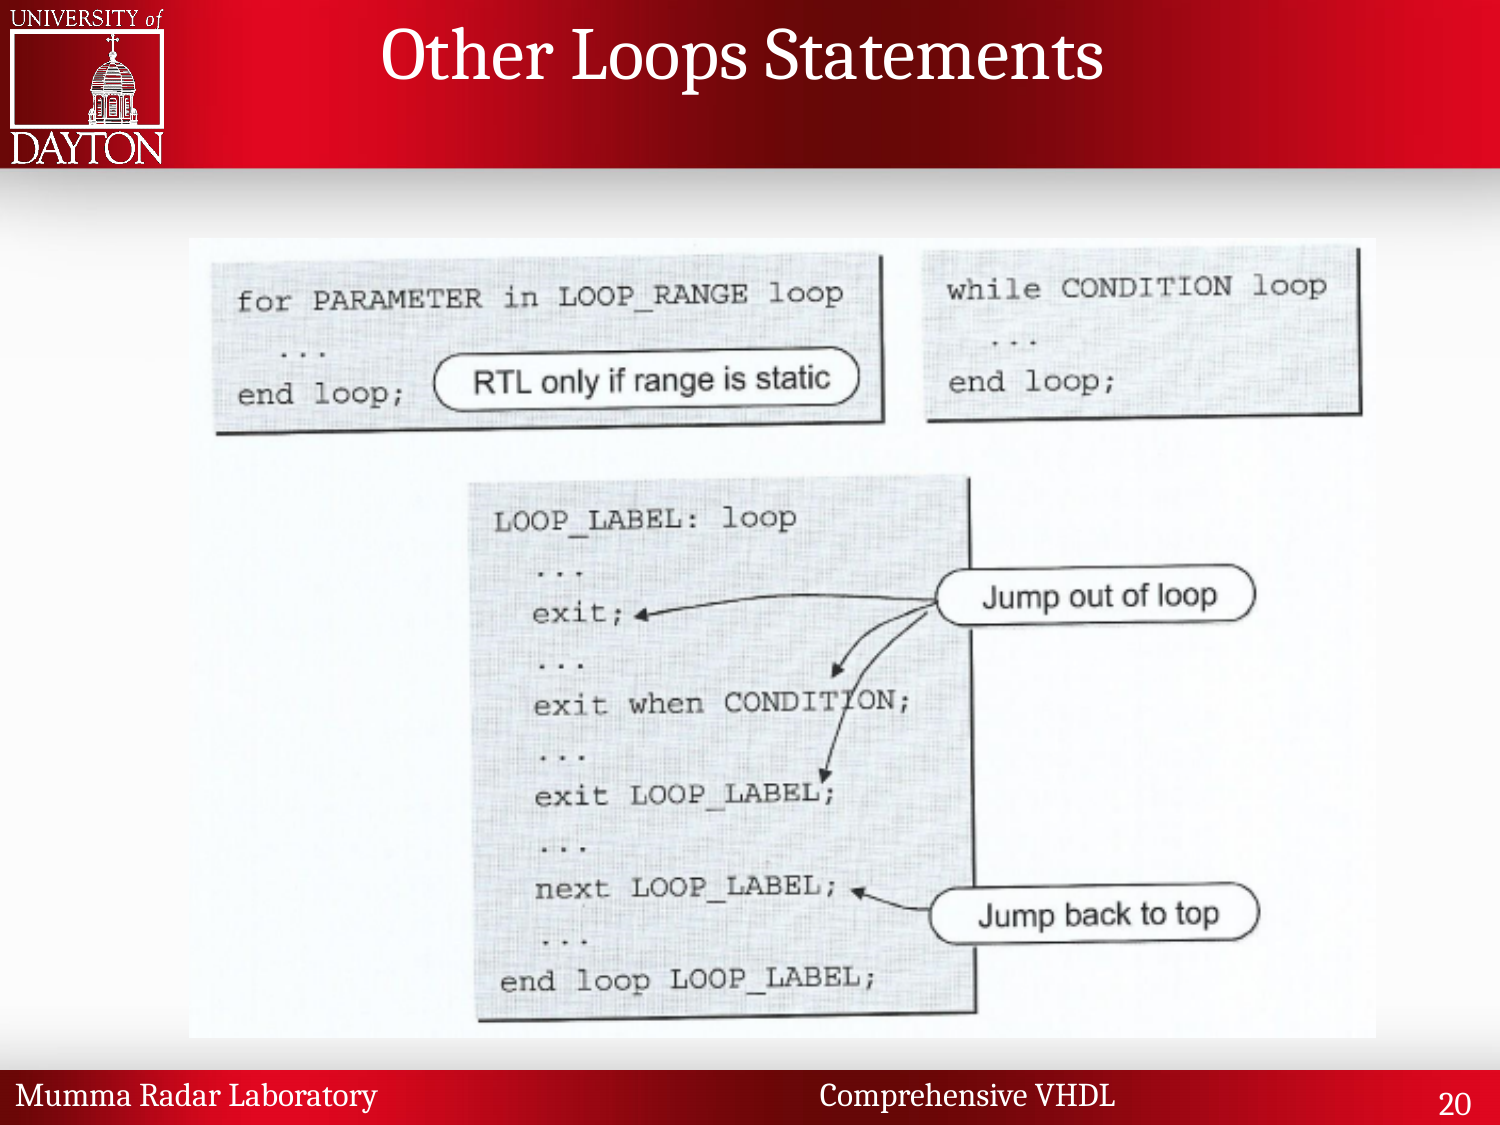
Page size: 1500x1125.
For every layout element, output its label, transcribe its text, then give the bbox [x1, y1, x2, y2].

footer Mumma Radar Laboratory Comprehensive VHDL [0, 1065, 1376, 1125]
title Other Loops Statements [168, 0, 1336, 173]
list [189, 238, 1377, 1038]
picture [0, 0, 1500, 1125]
